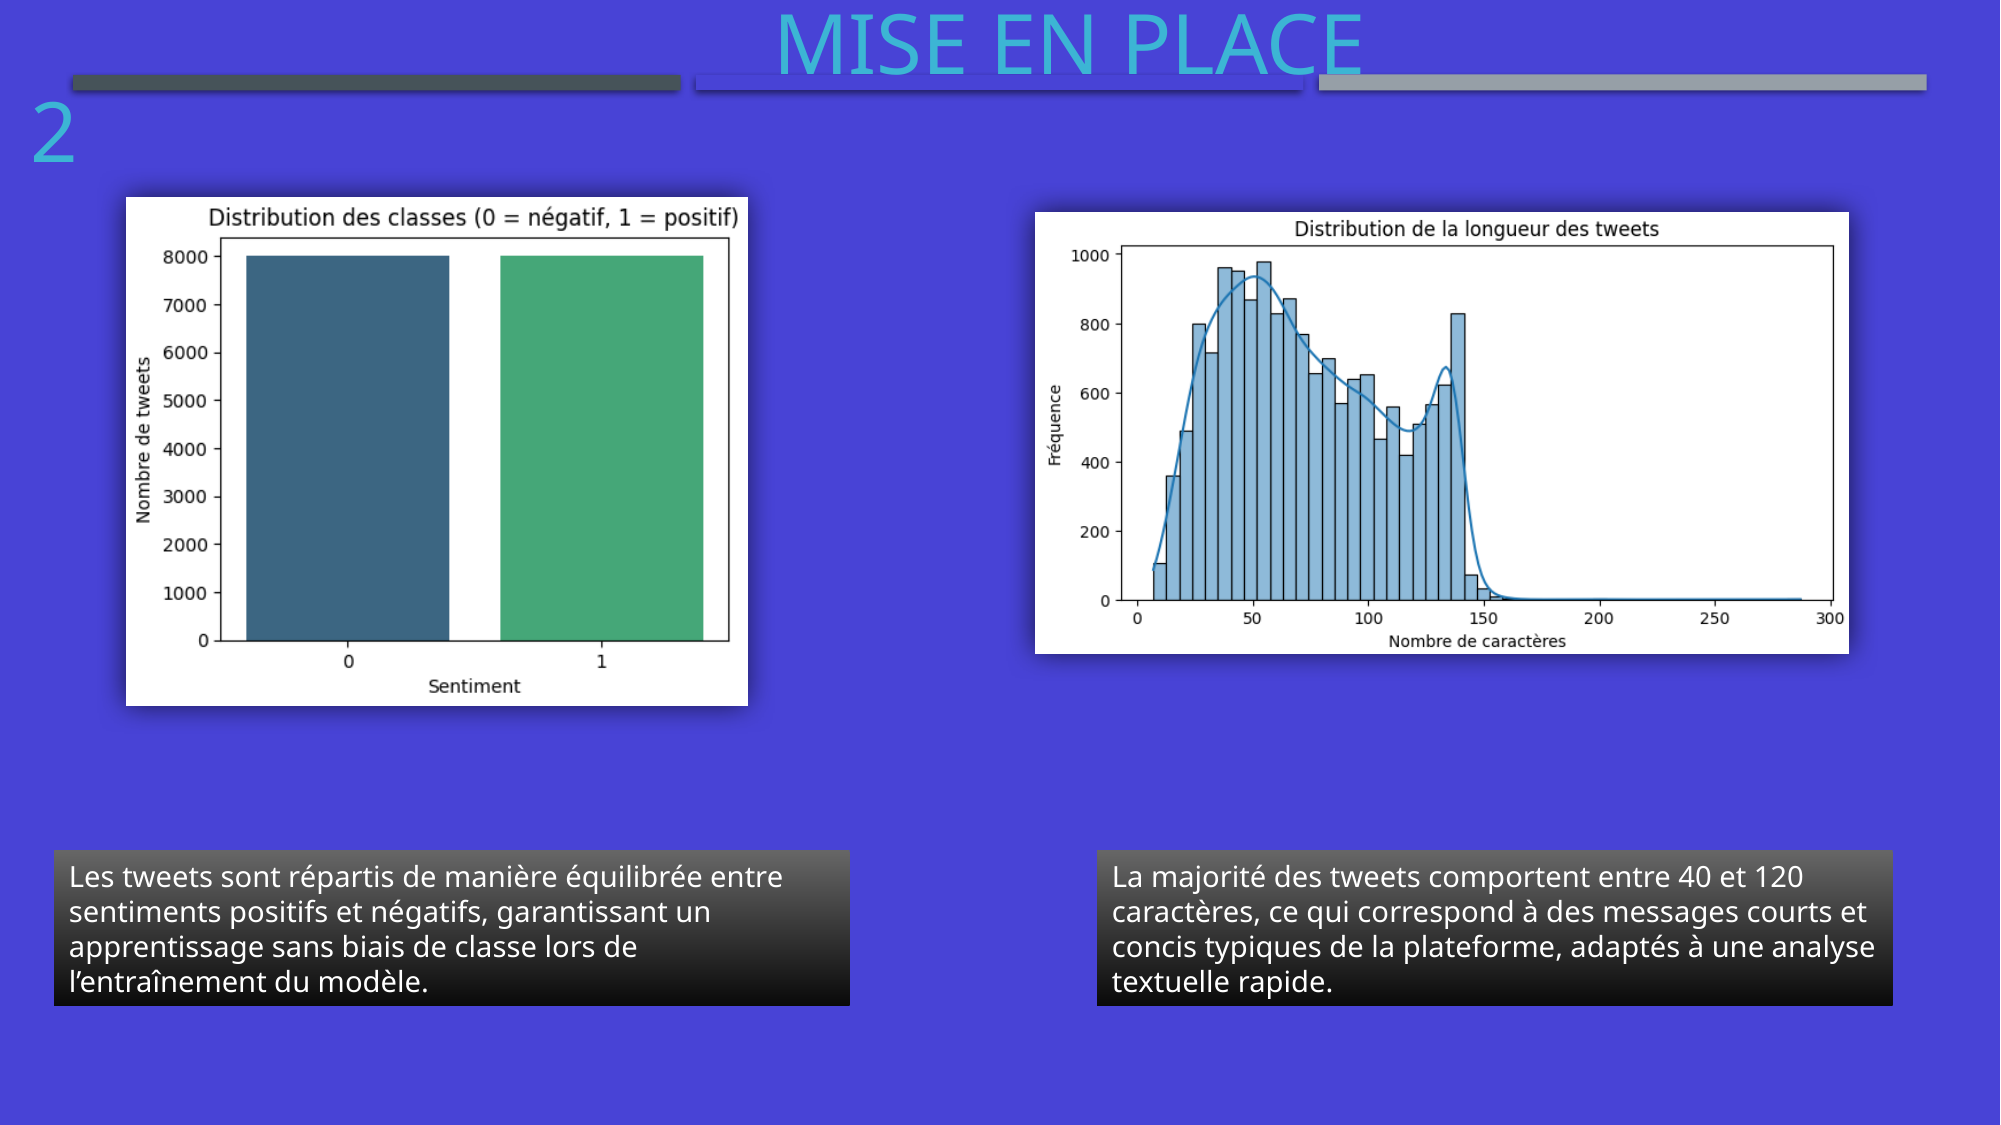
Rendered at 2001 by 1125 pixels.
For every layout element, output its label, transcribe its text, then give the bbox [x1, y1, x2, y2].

picture [1034, 212, 1850, 654]
picture [126, 197, 748, 707]
text_box 2 [15, 34, 93, 223]
text_box Les tweets sont répartis de manière équilibrée entre sentiments positifs et négatifs, garantissant un apprentissage sans biais de classe lors de l’entraînement du modèle. [54, 850, 850, 1006]
text_box La majorité des tweets comportent entre 40 et 120 caractères, ce qui correspond à des messages courts et concis typiques de la plateforme, adaptés à une analyse textuelle rapide. [1097, 850, 1893, 1006]
text_box MISE EN PLACE [758, 0, 1413, 105]
